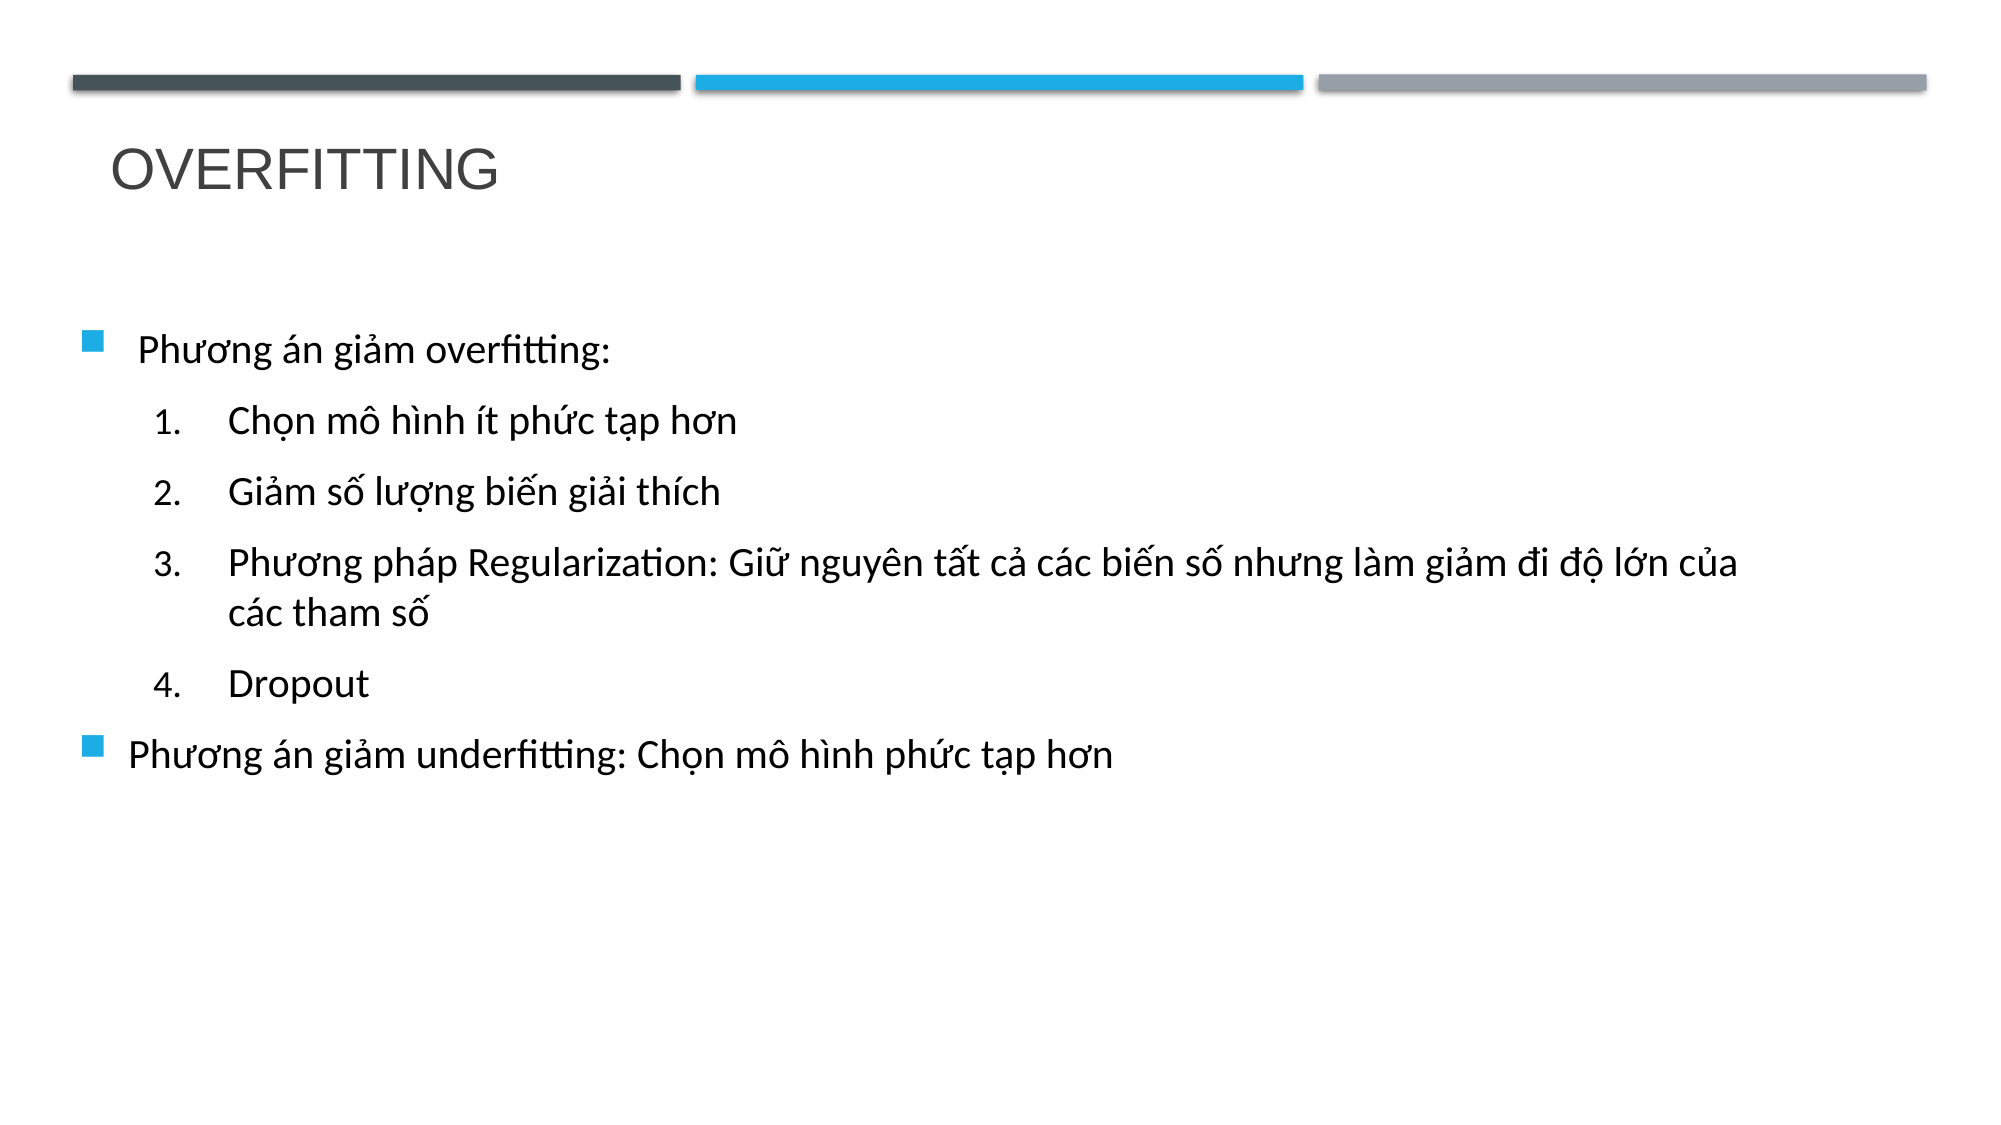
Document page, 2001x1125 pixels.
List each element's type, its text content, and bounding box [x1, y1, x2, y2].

list Phương án giảm overfitting: Chọn mô hình ít phức tạp hơn Giảm số lượng biến giải thích Phương pháp Regularization: Giữ nguyên tất cả các biến số nhưng làm giảm đi độ lớn của các tham số Dropout Phương án giảm underfitting: Chọn mô hình phức tạp hơn [63, 158, 1783, 1012]
title overfitting [95, 13, 1905, 209]
